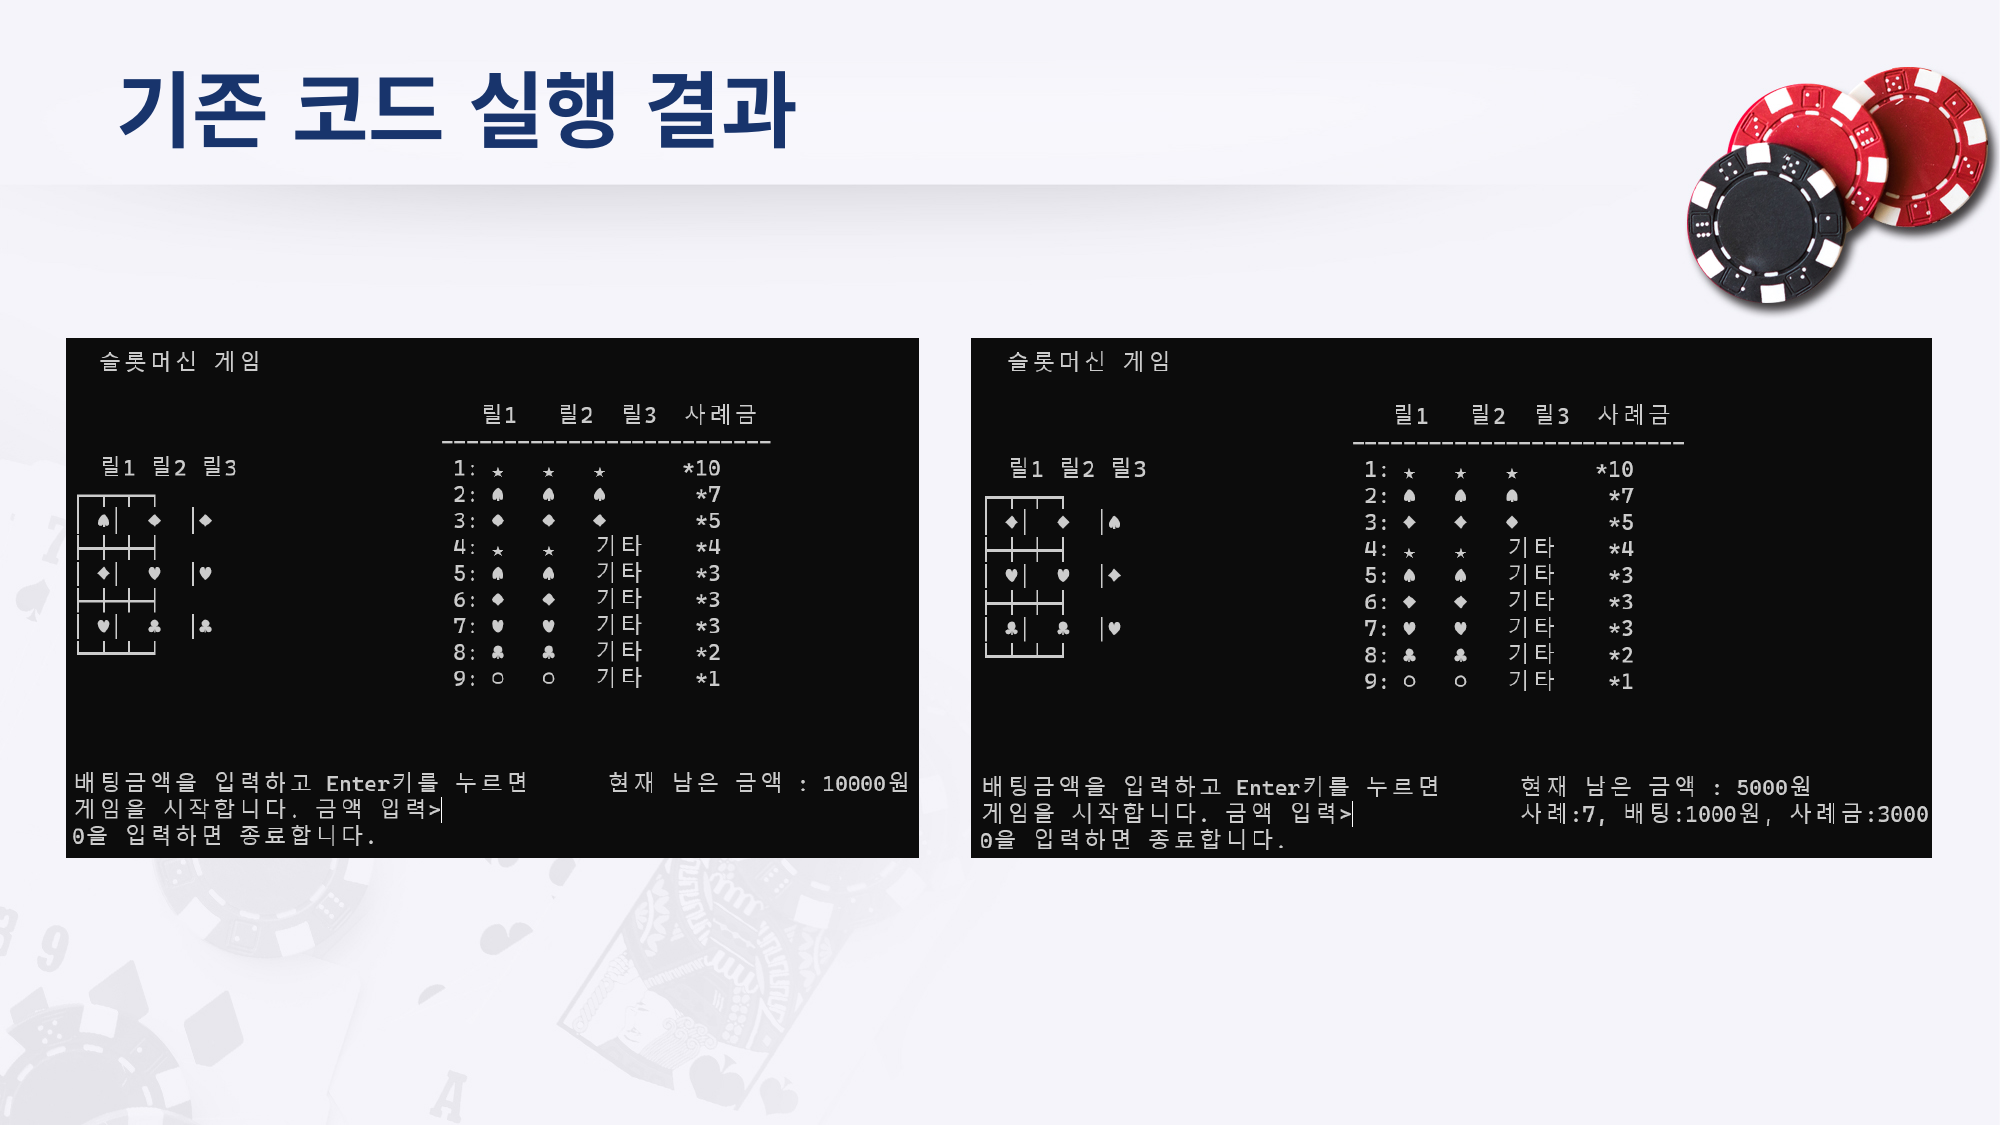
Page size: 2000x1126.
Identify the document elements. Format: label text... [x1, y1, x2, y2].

picture [0, 0, 2000, 1125]
title 기존 코드 실행 결과 [99, 42, 1900, 174]
